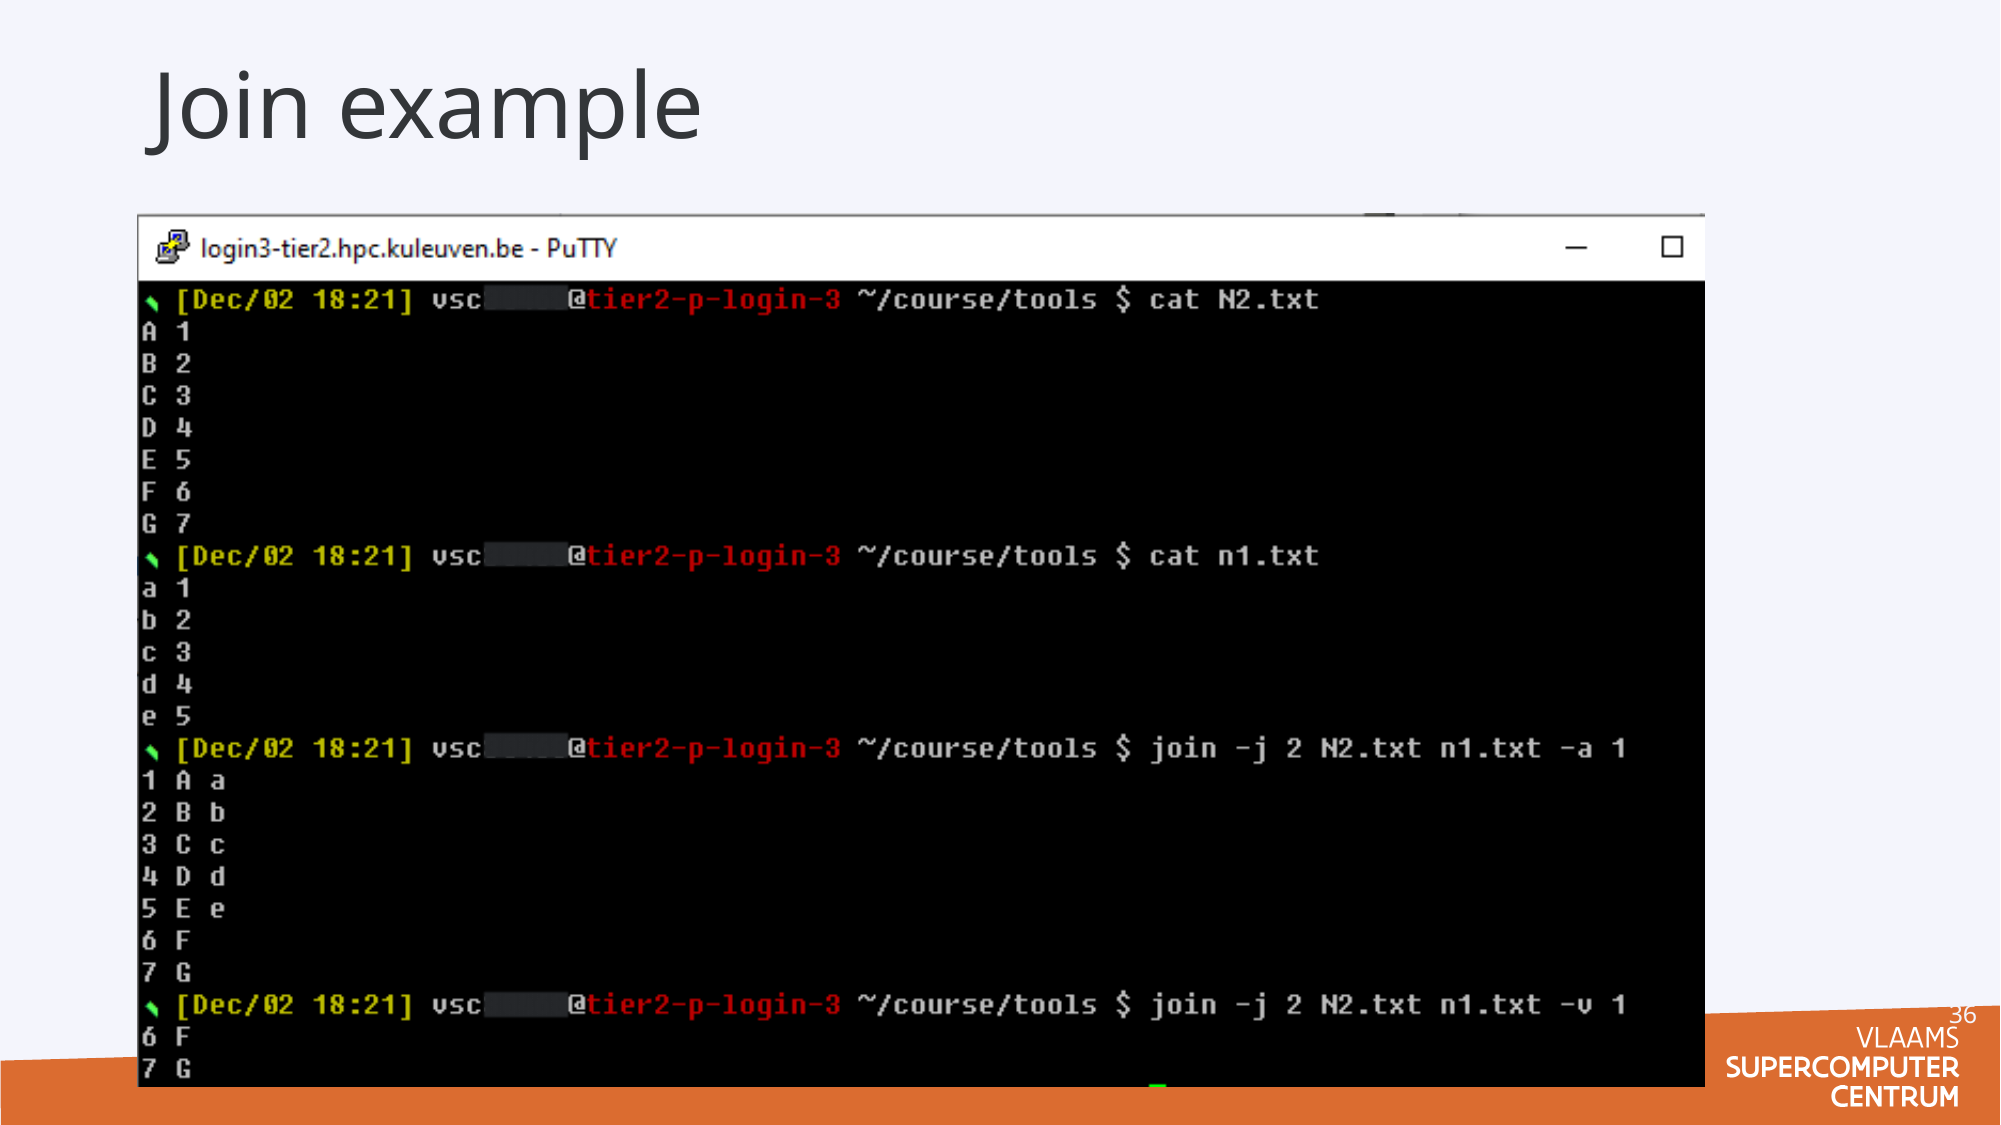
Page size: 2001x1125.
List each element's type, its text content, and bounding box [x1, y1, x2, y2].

picture [1725, 1021, 1960, 1117]
picture [137, 213, 1705, 1087]
slide_number 36 [1787, 992, 1993, 1040]
title Join example [137, 0, 1863, 218]
